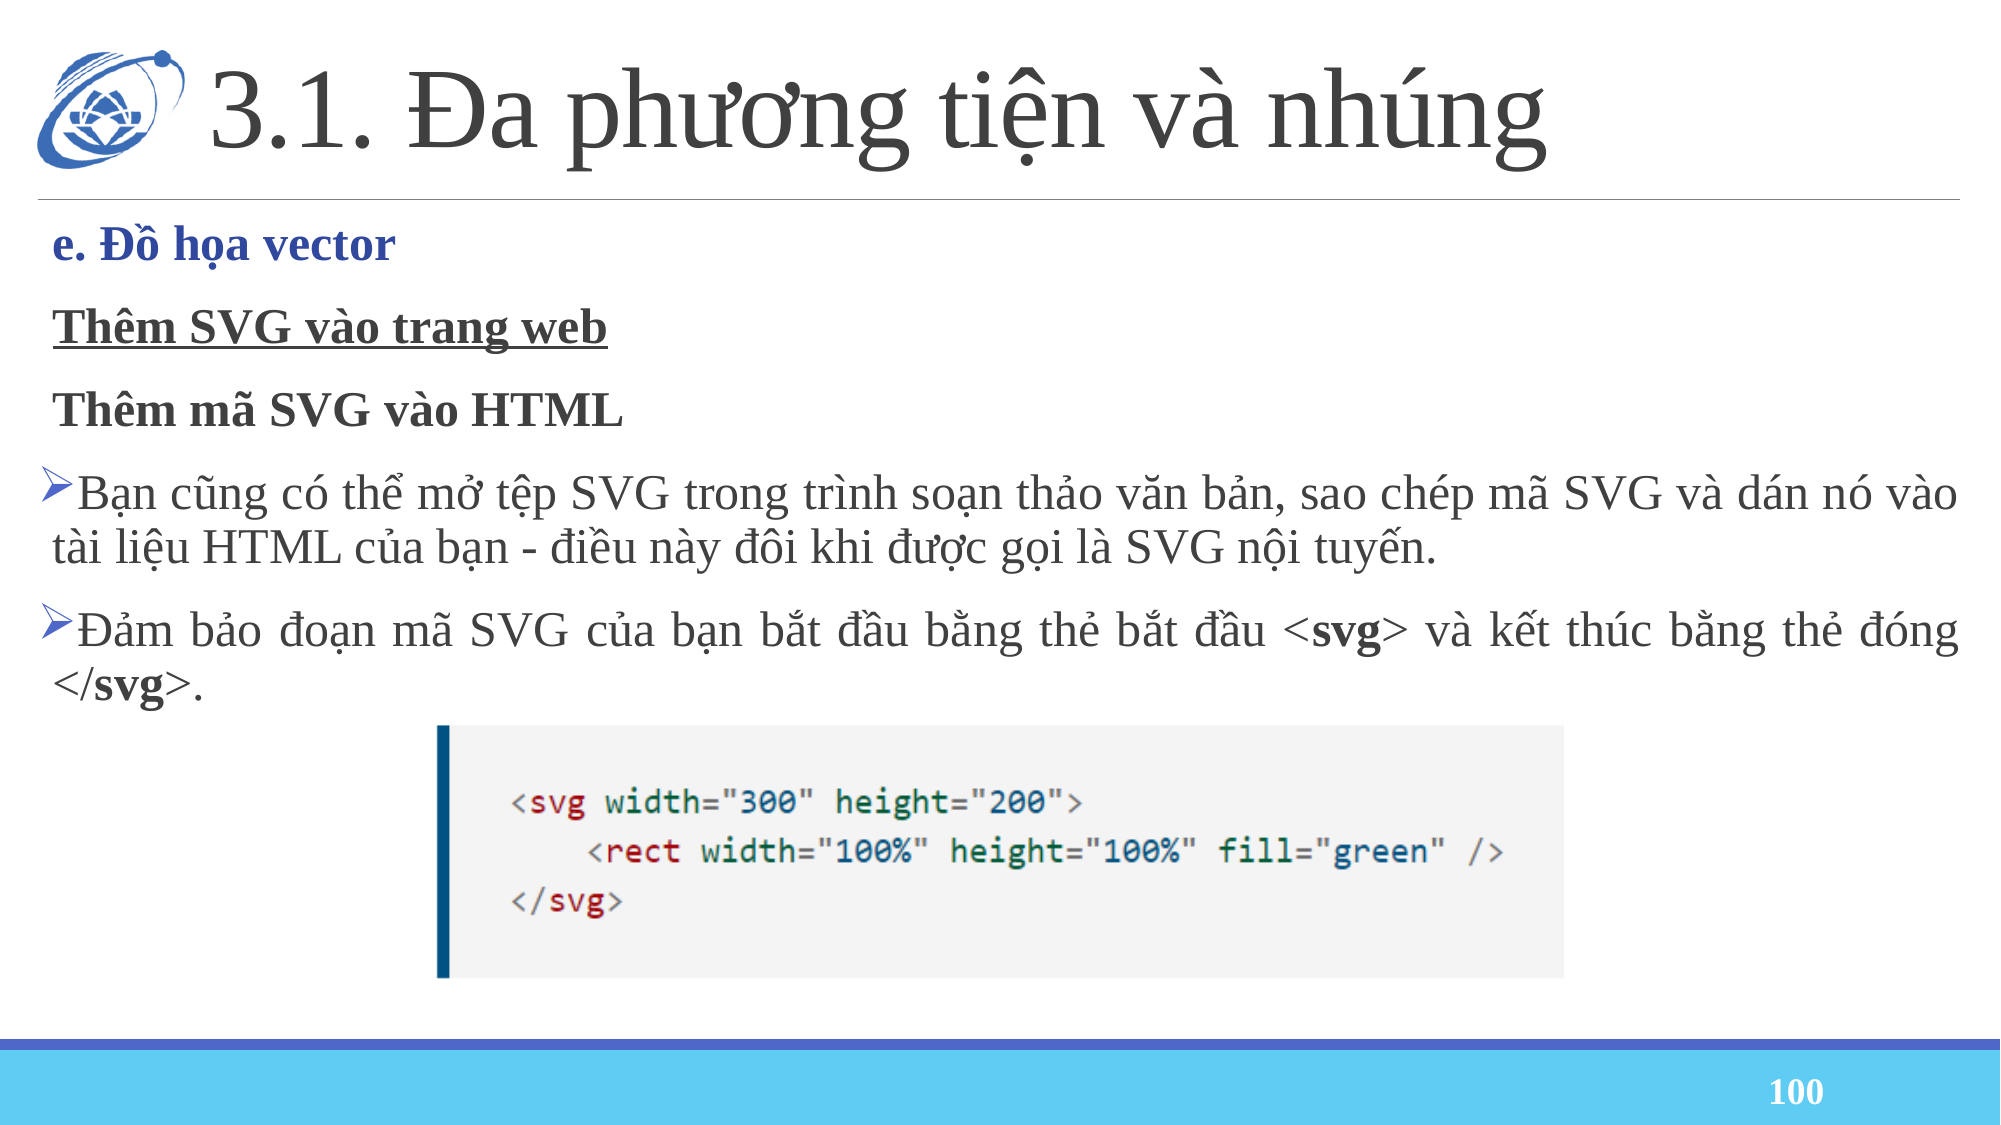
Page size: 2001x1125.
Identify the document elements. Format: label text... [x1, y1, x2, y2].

list e. Đồ họa vector Thêm SVG vào trang web Thêm mã SVG vào HTML Bạn cũng có thể mở tệp SVG trong trình soạn thảo văn bản, sao chép mã SVG và dán nó vào tài liệu HTML của bạn - điều này đôi khi được gọi là SVG nội tuyến. Đảm bảo đoạn mã SVG của bạn bắt đầu bằng thẻ bắt đầu <svg> và kết thúc bằng thẻ đóng </svg>. [37, 209, 1961, 1011]
title 3.1. Đa phương tiện và nhúng [193, 47, 1961, 192]
picture [433, 724, 1565, 983]
slide_number 100 [1624, 1059, 1840, 1120]
picture [37, 34, 185, 183]
